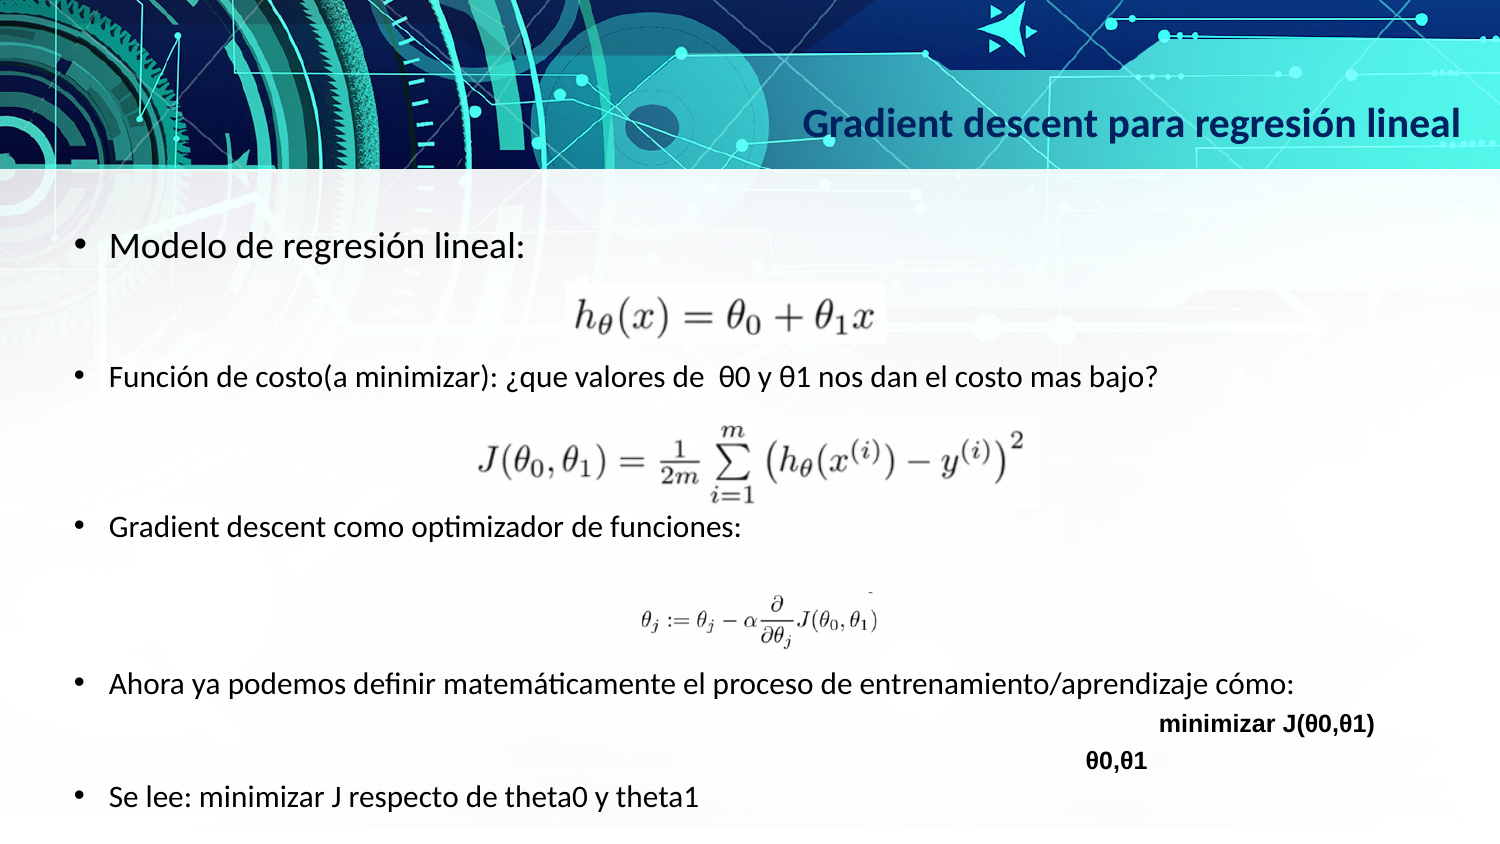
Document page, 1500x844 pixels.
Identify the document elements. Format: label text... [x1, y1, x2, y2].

text_box Modelo de regresión lineal: Función de costo(a minimizar): ¿que valores de θ0 y θ1 nos dan el costo mas bajo? Gradient descent como optimizador de funciones: Ahora ya podemos definir matemáticamente el proceso de entrenamiento/aprendizaje cómo: minimizar J(θ0,θ1) θ0,θ1 Se lee: minimizar J respecto de theta0 y theta1 [73, 221, 1426, 797]
text_box Gradient descent para regresión lineal [124, 71, 1477, 171]
picture [0, 0, 1500, 844]
